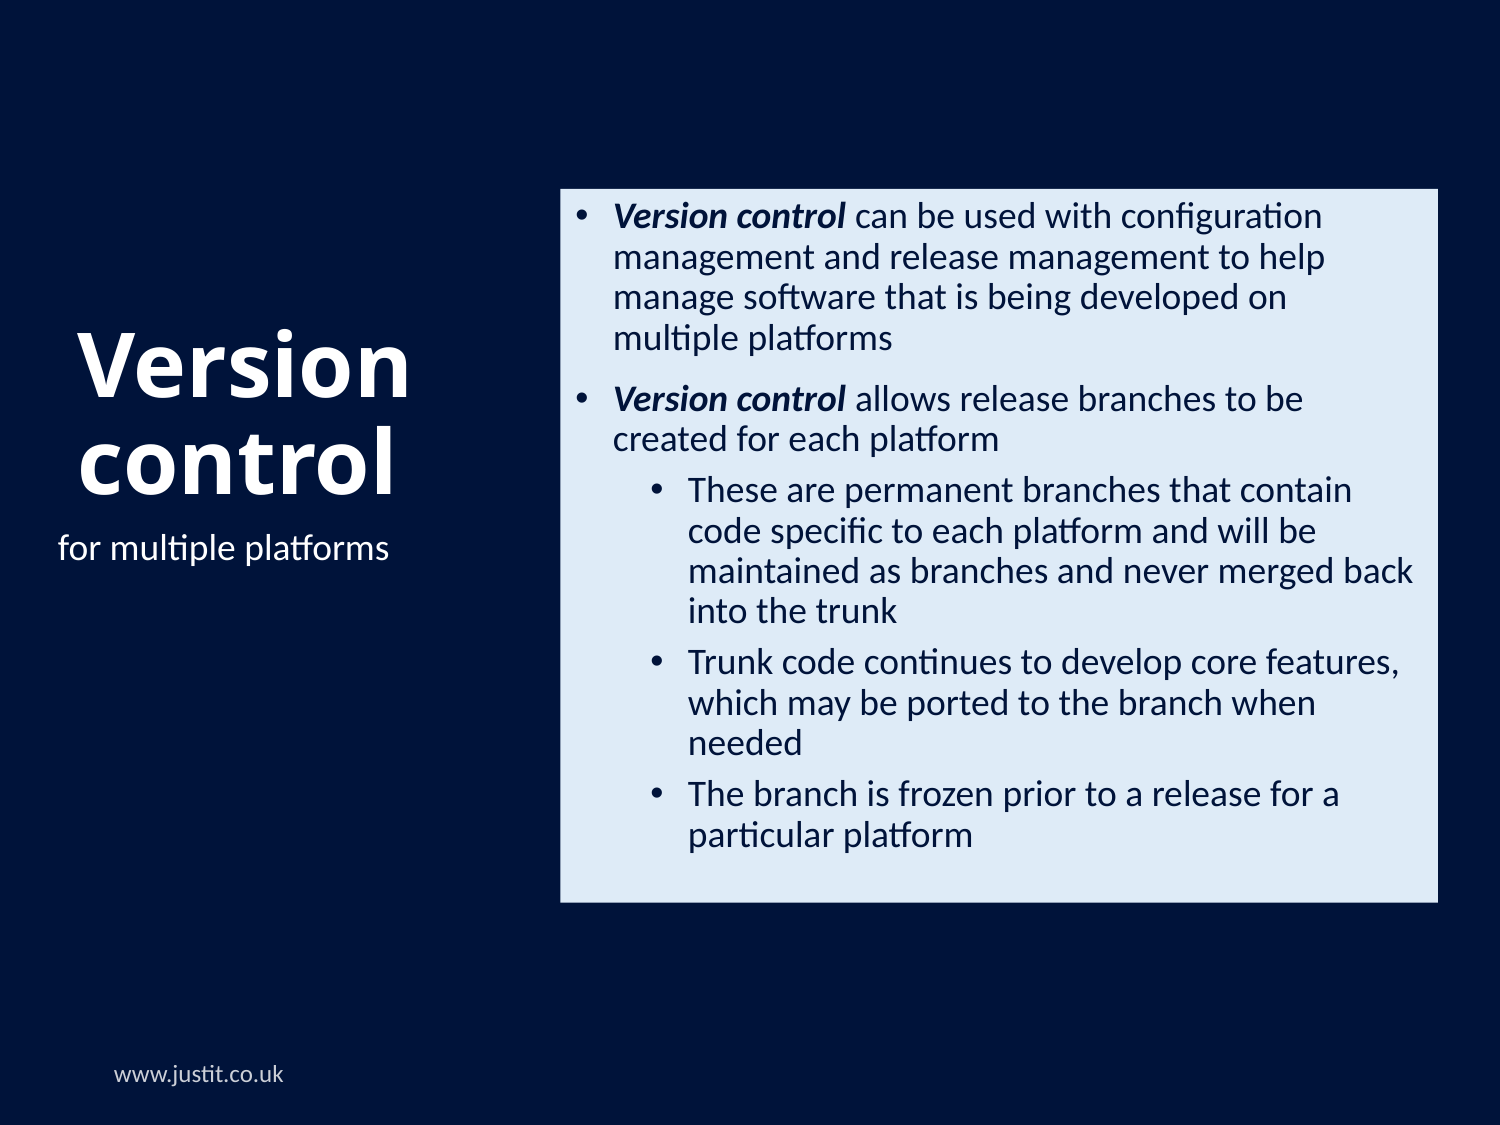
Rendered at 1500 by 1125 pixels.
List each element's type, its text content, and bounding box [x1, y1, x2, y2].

list Version control can be used with configuration management and release management to help manage software that is being developed on multiple platforms Version control allows release branches to be created for each platform These are permanent branches that contain code specific to each platform and will be maintained as branches and never merged back into the trunk Trunk code continues to develop core features, which may be ported to the branch when needed The branch is frozen prior to a release for a particular platform [560, 188, 1438, 903]
footer www.justit.co.uk [98, 1042, 514, 1103]
title Version control [62, 129, 456, 522]
text_box for multiple platforms [43, 515, 406, 576]
